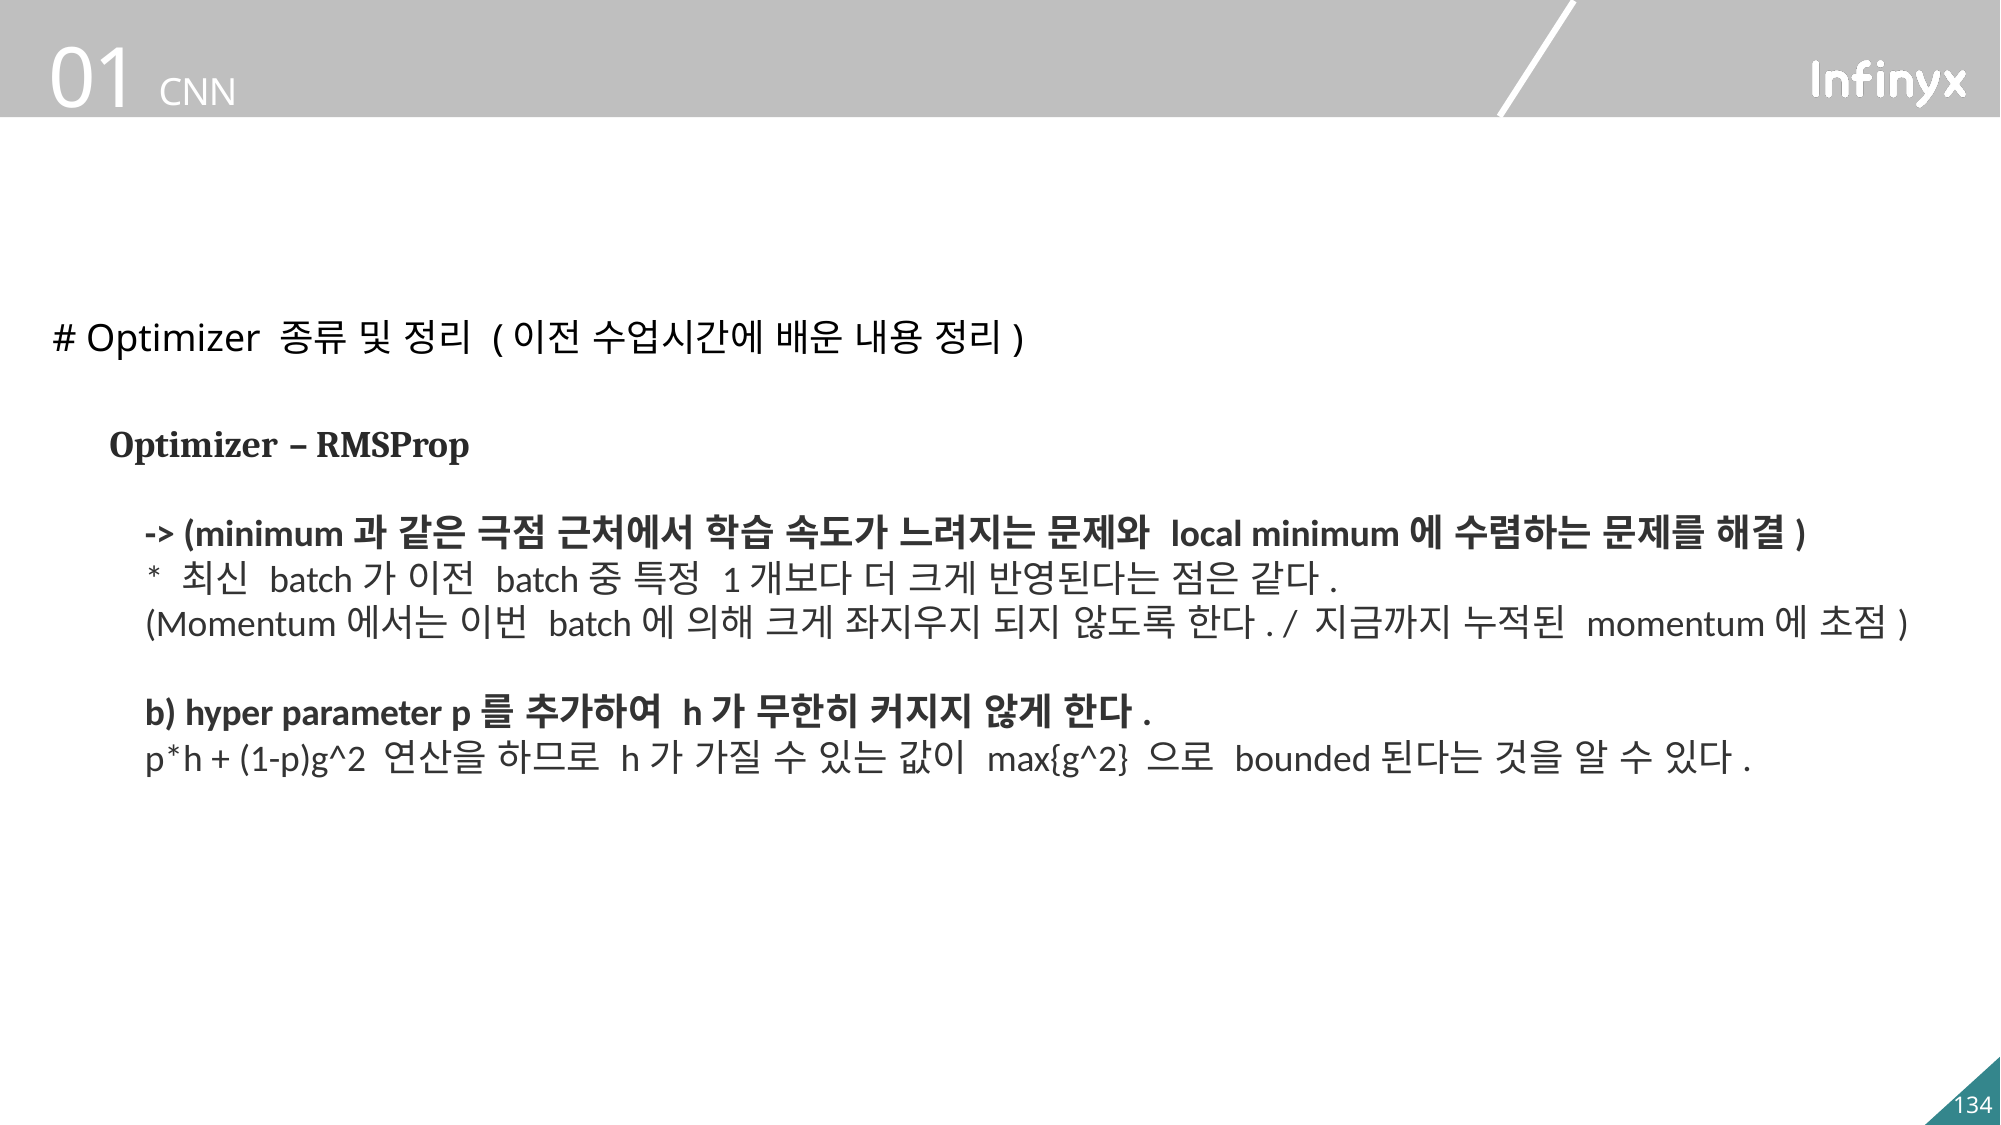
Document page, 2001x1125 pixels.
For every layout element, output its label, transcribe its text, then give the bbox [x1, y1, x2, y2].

text_box Optimizer – RMSProp [37, 412, 1043, 472]
text_box -> (minimum과 같은 극점 근처에서 학습 속도가 느려지는 문제와 local minimum에 수렴하는 문제를 해결) * 최신 batch가 이전 batch중 특정 1개보다 더 크게 반영된다는 점은 같다. (Momentum에서는 이번 batch에 의해 크게 좌지우지 되지 않도록 한다. / 지금까지 누적된 momentum에 초점) b) hyper parameter p를 추가하여 h가 무한히 커지지 않게 한다. p*h + (1-p)g^2 연산을 하므로 h가 가질 수 있는 값이 max{g^2} 으로 bounded된다는 것을 알 수 있다. [105, 501, 1924, 787]
text_box # Optimizer 종류 및 정리 (이전 수업시간에 배운 내용 정리) [37, 306, 1139, 367]
picture [1812, 60, 1966, 108]
